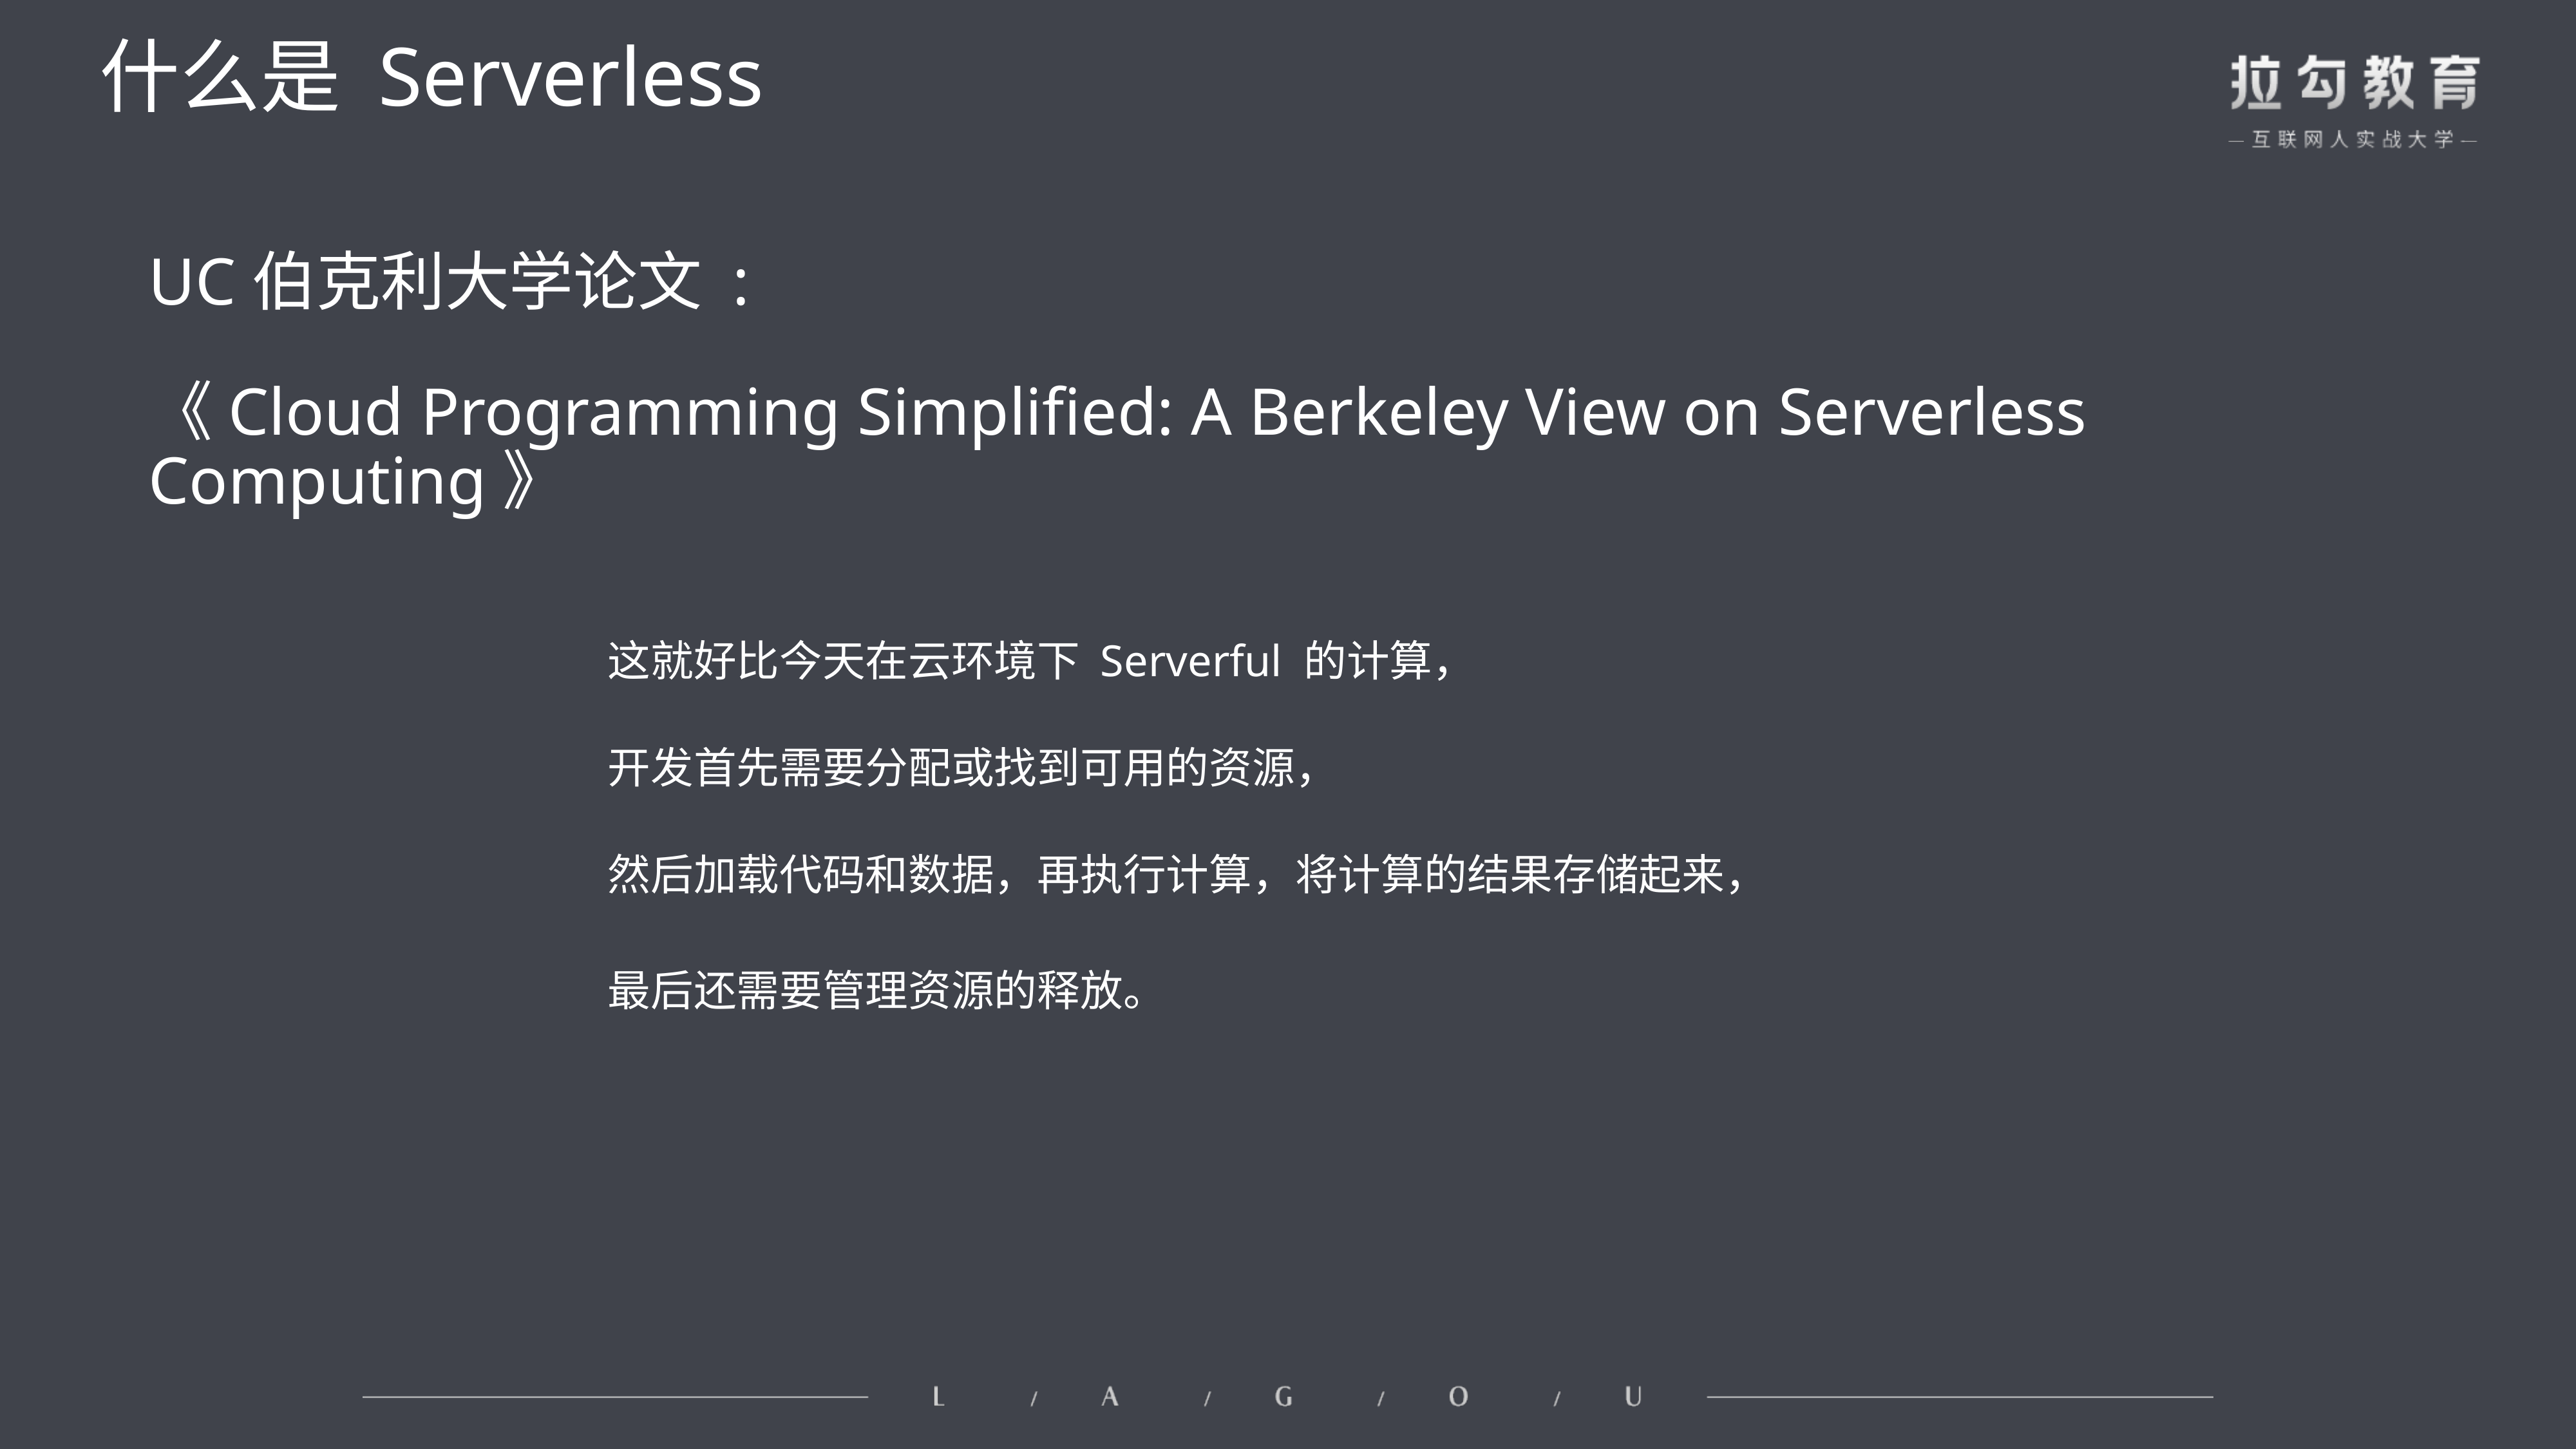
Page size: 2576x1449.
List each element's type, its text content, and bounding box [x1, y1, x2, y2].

text_box UC伯克利大学论文 : 《Cloud Programming Simplified: A Berkeley View on Serverless Computing》 [143, 243, 2433, 524]
text_box 这就好比今天在云环境下 Serverful 的计算， 开发首先需要分配或找到可用的资源， 然后加载代码和数据，再执行计算，将计算的结果存储起来， 最后还需要管理资源的释放。 [602, 634, 1774, 1023]
text_box 什么是 Serverless [93, 31, 911, 129]
picture [363, 1372, 2213, 1423]
picture [2177, 13, 2536, 199]
